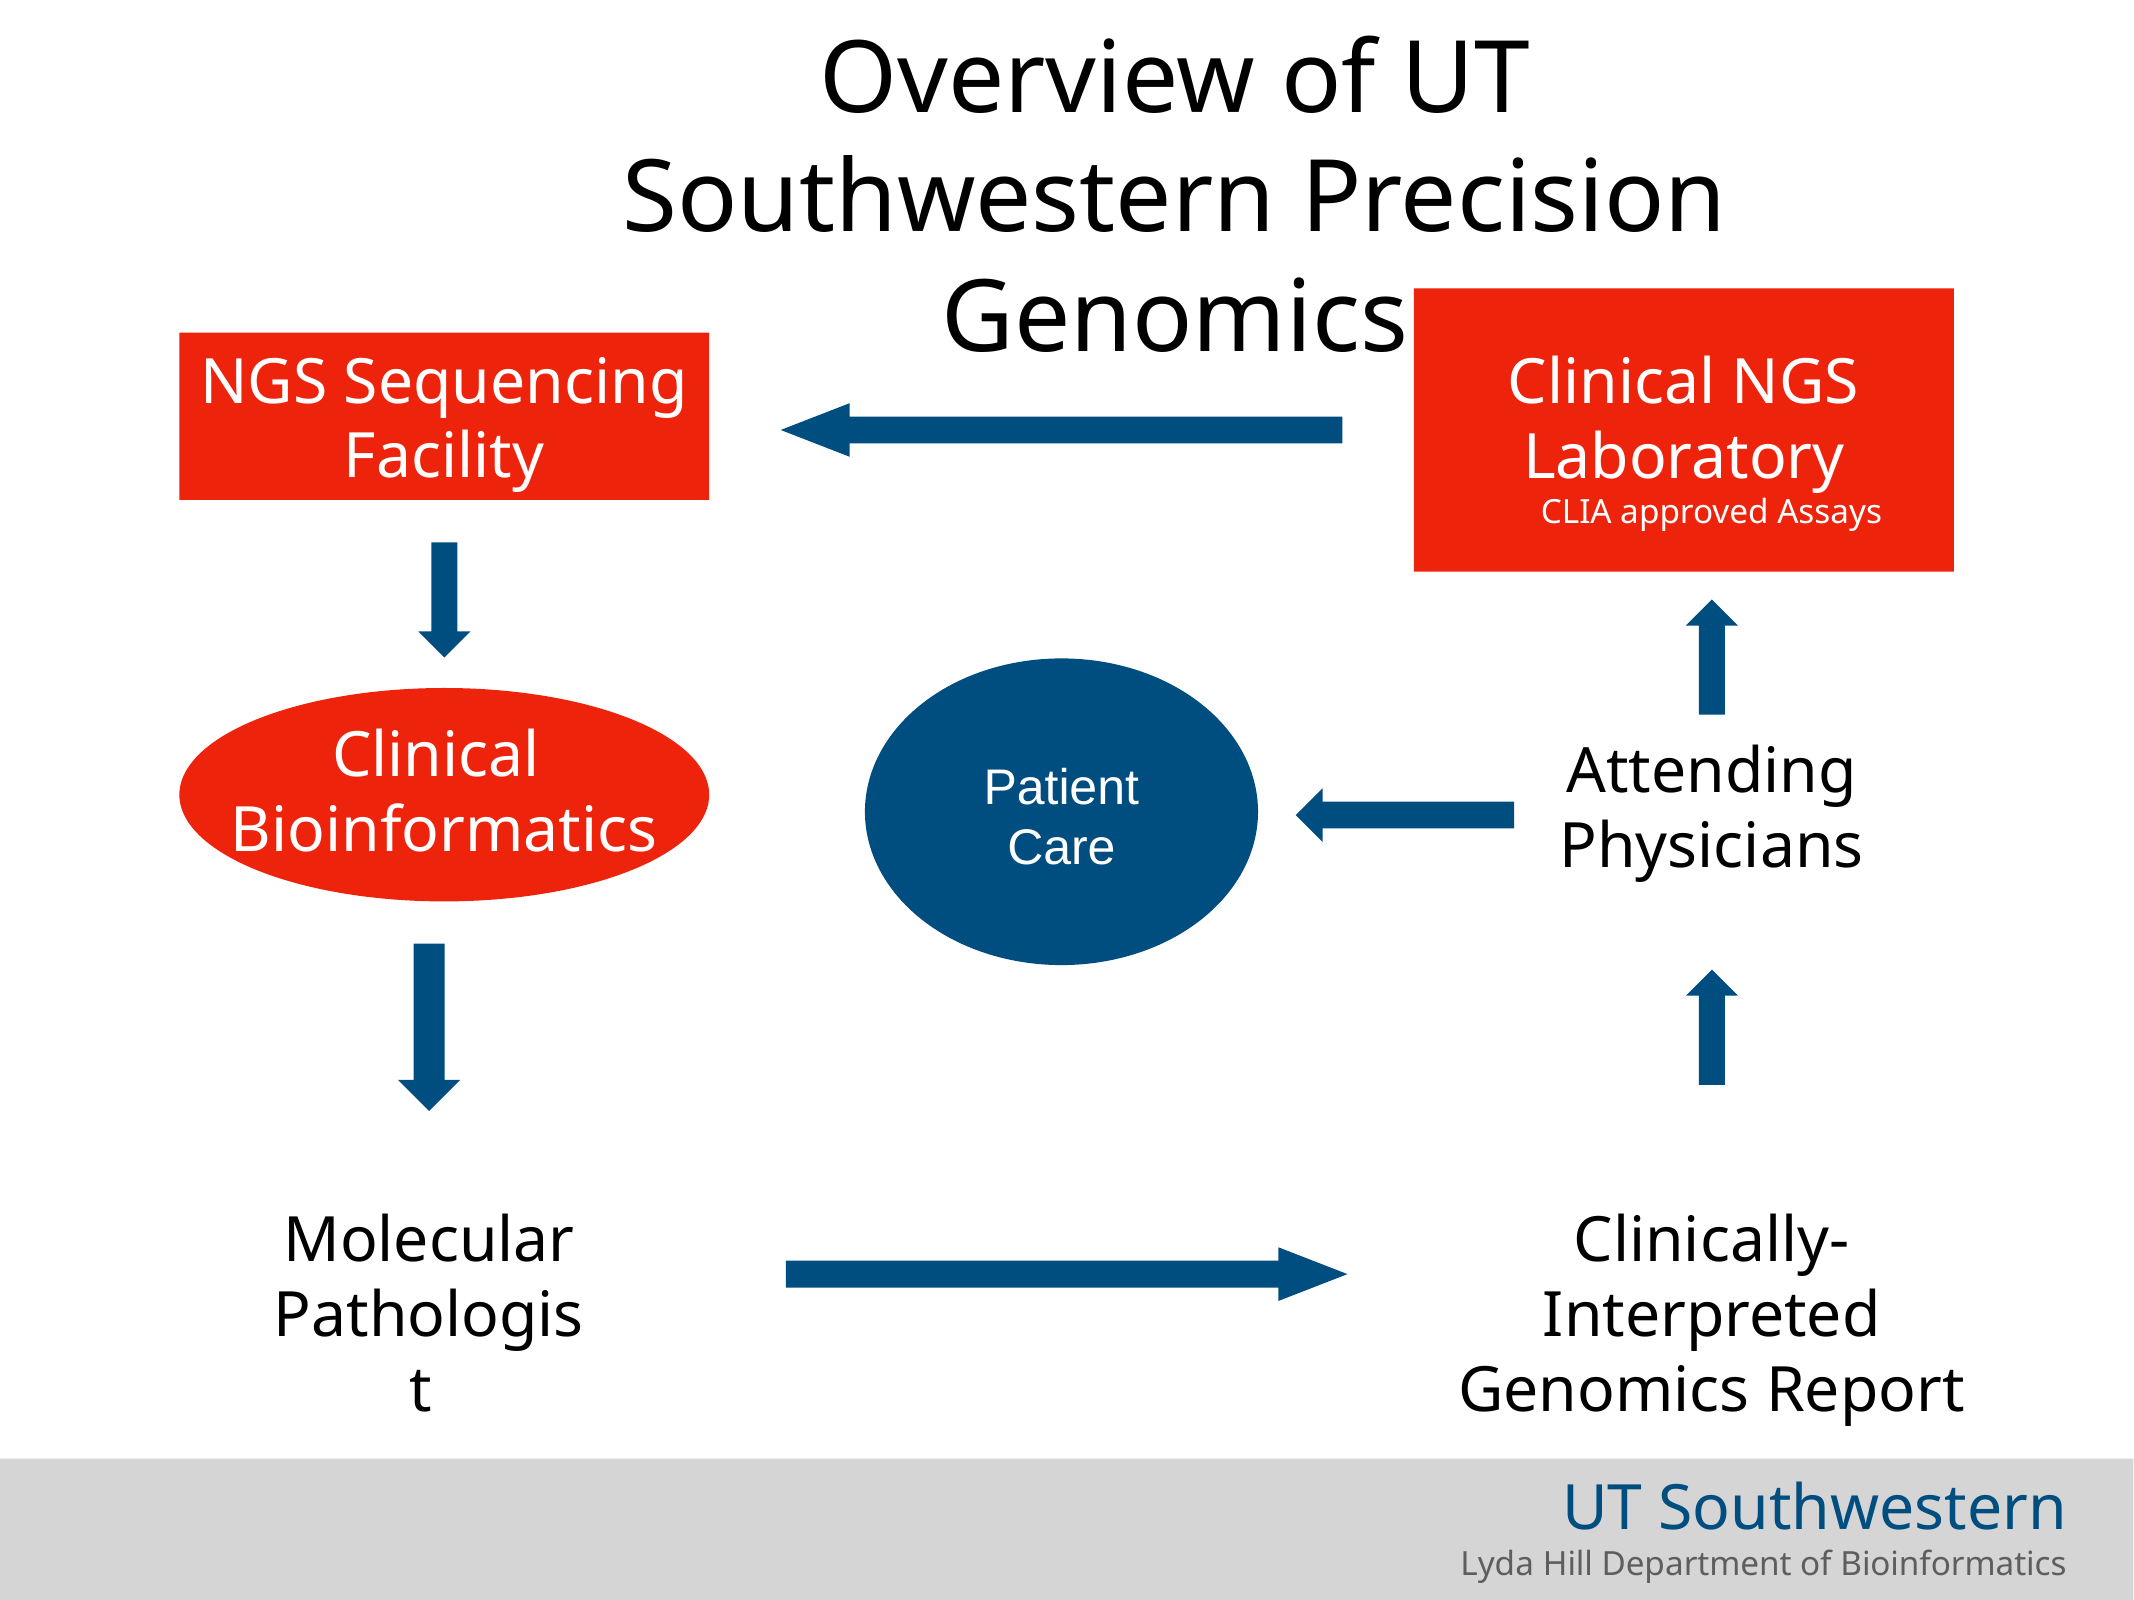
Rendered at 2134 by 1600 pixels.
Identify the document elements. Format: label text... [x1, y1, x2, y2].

text_box Overview of UT Southwestern Precision Genomics [480, 1, 1870, 383]
text_box [418, 542, 471, 658]
text_box Clinical Bioinformatics [216, 702, 673, 875]
text_box [673, 740, 710, 849]
text_box [269, 875, 619, 902]
text_box Patient Care [972, 743, 1150, 886]
text_box [1413, 288, 1954, 572]
text_box [864, 658, 1259, 966]
text_box Clinical NGS Laboratory [1455, 330, 1912, 502]
text_box [780, 403, 1343, 457]
text_box CLIA approved Assays [1523, 479, 1901, 541]
text_box [1685, 599, 1738, 715]
text_box NGS Sequencing Facility [179, 329, 710, 502]
text_box Attending Physicians [1515, 719, 1909, 891]
text_box [313, 687, 576, 702]
text_box [1685, 969, 1738, 1085]
text_box Clinically-Interpreted Genomics Report [1396, 1188, 2027, 1435]
text_box [179, 740, 216, 849]
text_box [785, 1247, 1348, 1301]
text_box [1295, 788, 1515, 842]
text_box [397, 943, 461, 1111]
text_box Molecular Pathologist [257, 1188, 601, 1435]
